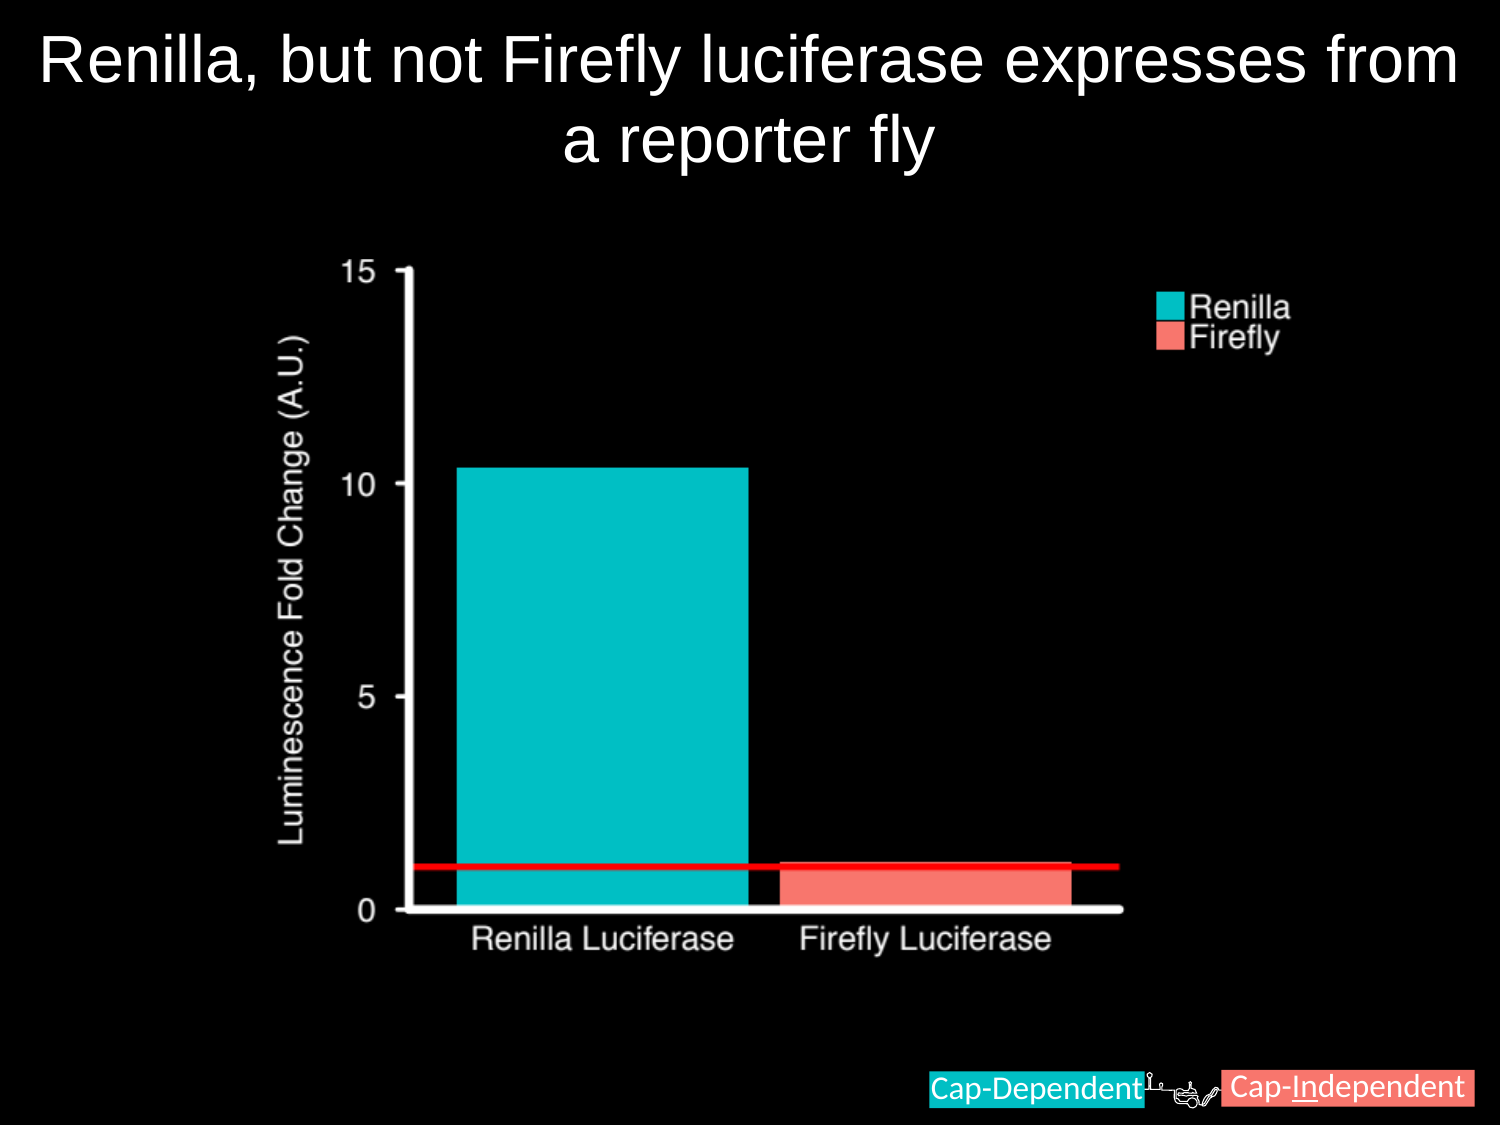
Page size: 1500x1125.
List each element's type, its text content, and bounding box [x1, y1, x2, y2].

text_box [929, 1069, 1475, 1109]
picture [261, 259, 1312, 1010]
title Renilla, but not Firefly luciferase expresses from a reporter fly [0, 2, 1500, 190]
